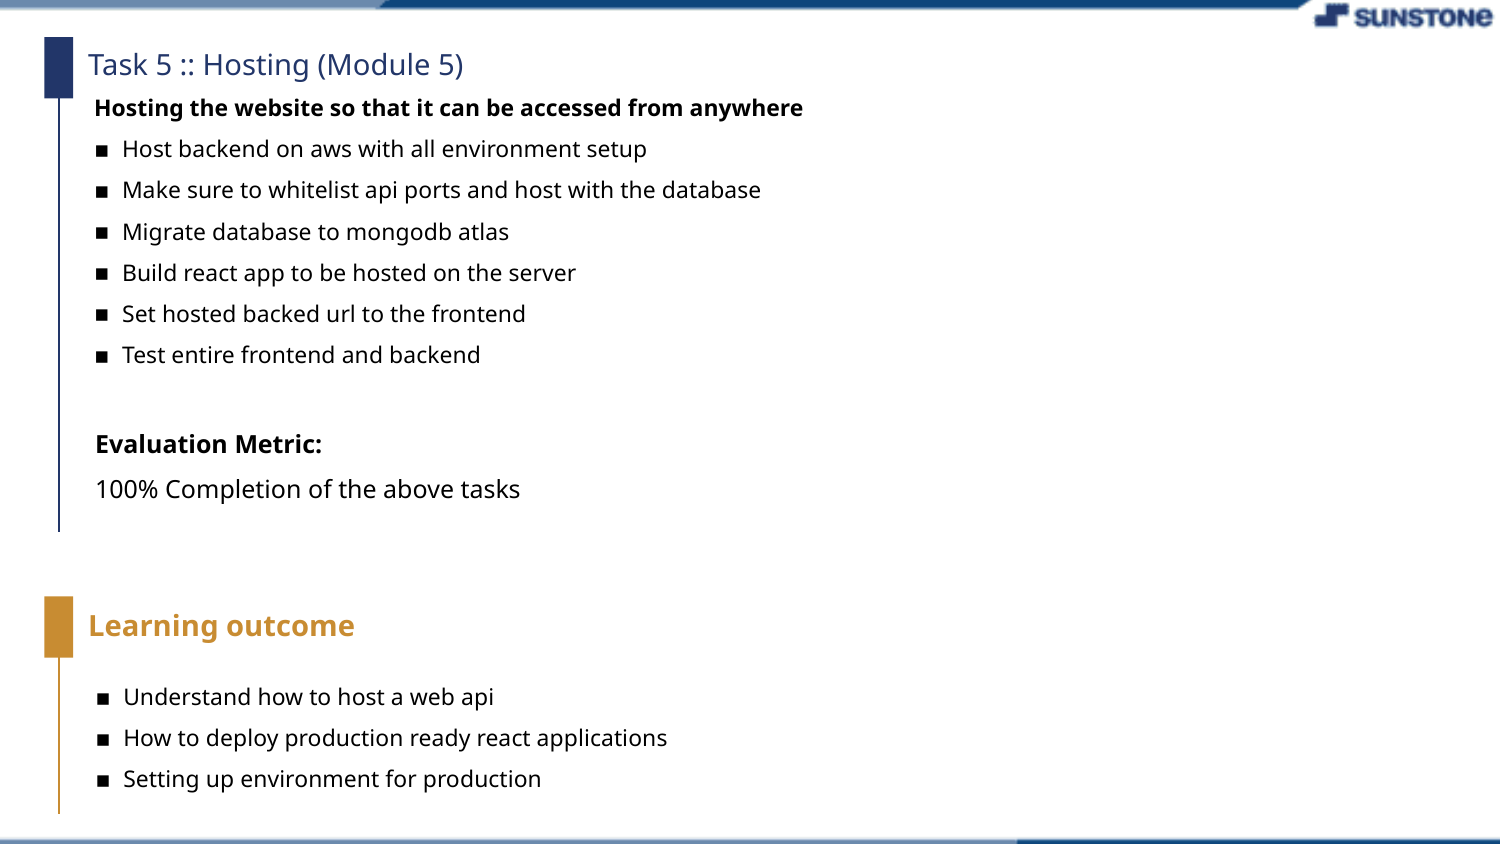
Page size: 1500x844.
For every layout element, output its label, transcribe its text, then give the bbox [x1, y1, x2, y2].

text_box Task 5 :: Hosting (Module 5) [73, 38, 505, 92]
text_box Evaluation Metric: [80, 420, 834, 473]
text_box Learning outcome [73, 600, 505, 653]
list Understand how to host a web api How to deploy production ready react applications Setting up environment for production [80, 661, 1237, 714]
picture [0, 0, 1500, 844]
text_box 100% Completion of the above tasks [80, 473, 834, 519]
list Hosting the website so that it can be accessed from anywhere Host backend on aws with all environment setup Make sure to whitelist api ports and host with the database Migrate database to mongodb atlas Build react app to be hosted on the server Set hosted backed url to the frontend Test entire frontend and backend [79, 86, 1210, 173]
